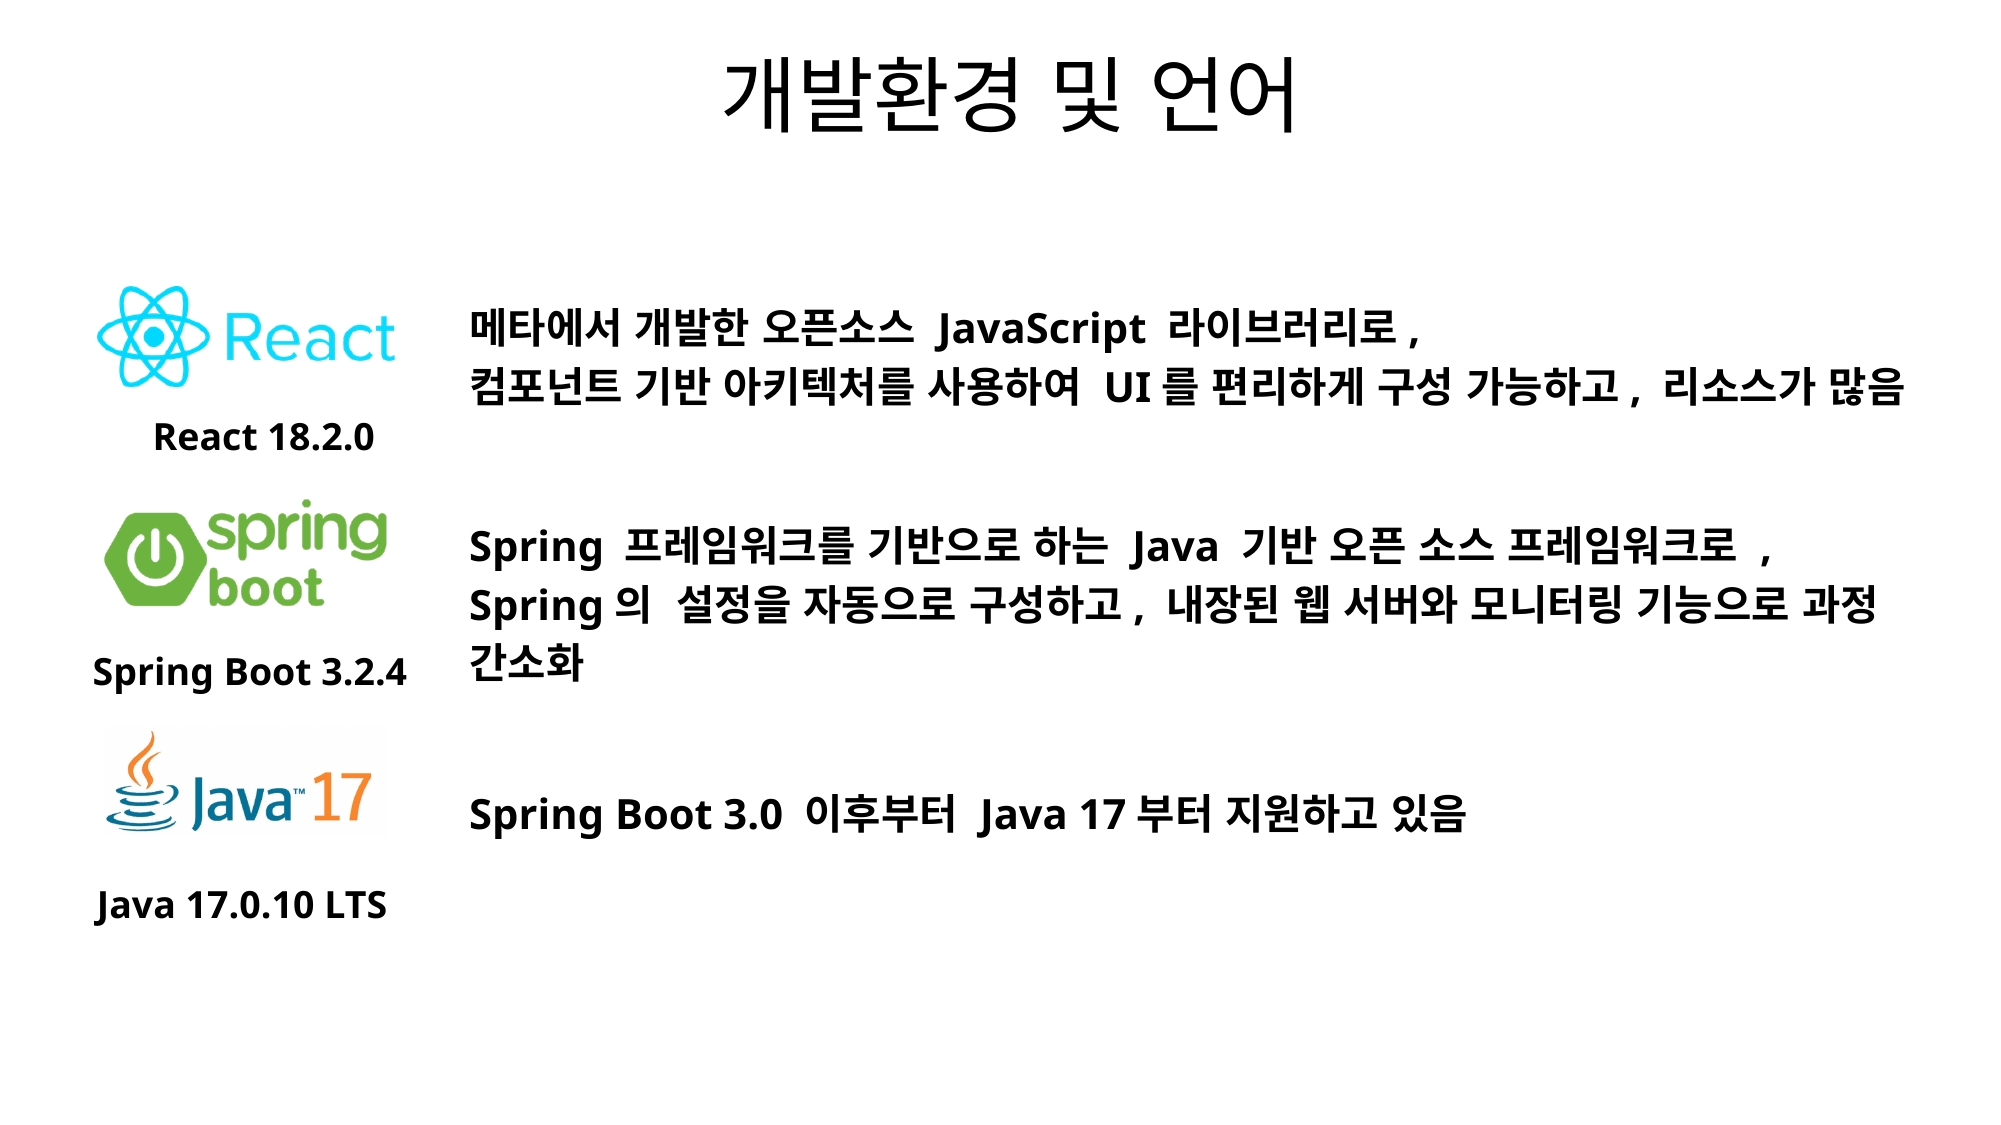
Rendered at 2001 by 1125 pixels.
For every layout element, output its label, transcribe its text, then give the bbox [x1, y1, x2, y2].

text_box Spring 프레임워크를 기반으로 하는 Java 기반 오픈 소스 프레임워크로 , Spring의 설정을 자동으로 구성하고, 내장된 웹 서버와 모니터링 기능으로 과정 간소화 [454, 504, 1976, 695]
picture [97, 285, 396, 387]
text_box Spring Boot 3.2.4 [37, 627, 463, 701]
text_box React 18.2.0 [123, 391, 405, 465]
picture [103, 723, 387, 838]
text_box Spring Boot 3.0 이후부터 Java 17부터 지원하고 있음 [454, 771, 1976, 845]
text_box 메타에서 개발한 오픈소스 JavaScript 라이브러리로, 컴포넌트 기반 아키텍처를 사용하여 UI를 편리하게 구성 가능하고, 리소스가 많음 [454, 286, 1976, 418]
picture [101, 482, 392, 635]
text_box Java 17.0.10 LTS [29, 860, 455, 934]
text_box 개발환경 및 언어 [185, 0, 1838, 151]
